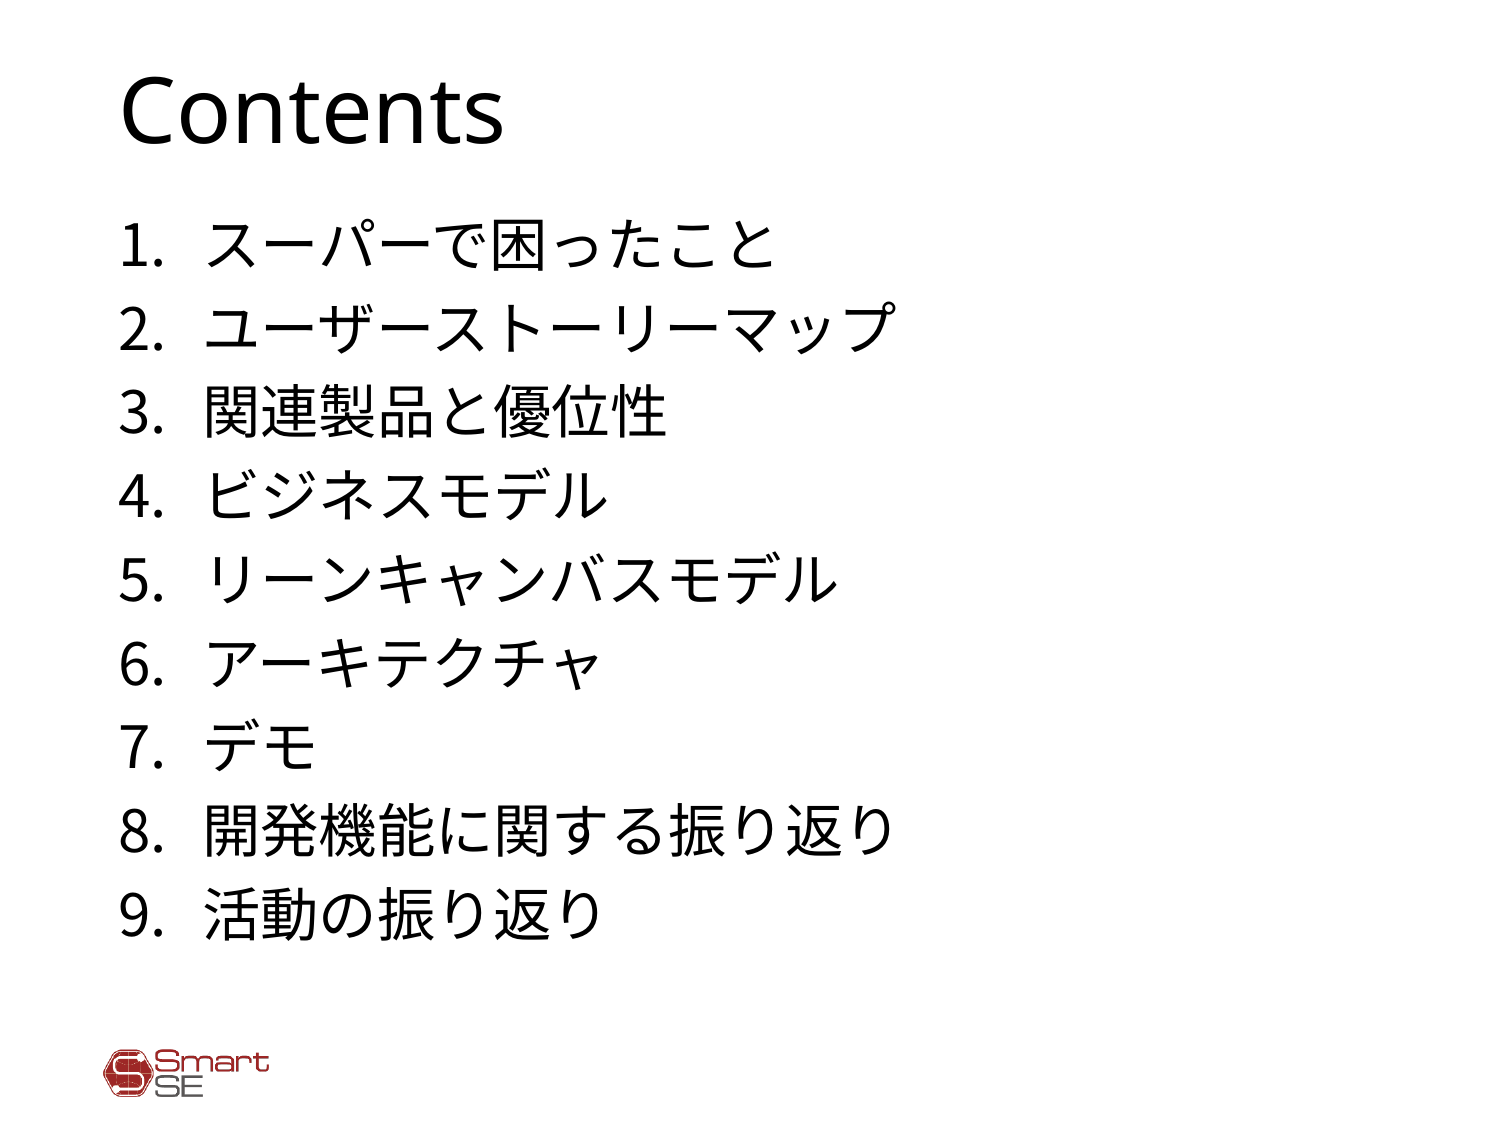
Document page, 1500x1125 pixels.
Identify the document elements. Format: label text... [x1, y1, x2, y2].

list スーパーで困ったこと ユーザーストーリーマップ 関連製品と優位性 ビジネスモデル リーンキャンバスモデル アーキテクチャ デモ 開発機能に関する振り返り 活動の振り返り [103, 208, 1397, 1014]
title Contents [103, 59, 1397, 208]
picture [103, 1049, 269, 1097]
